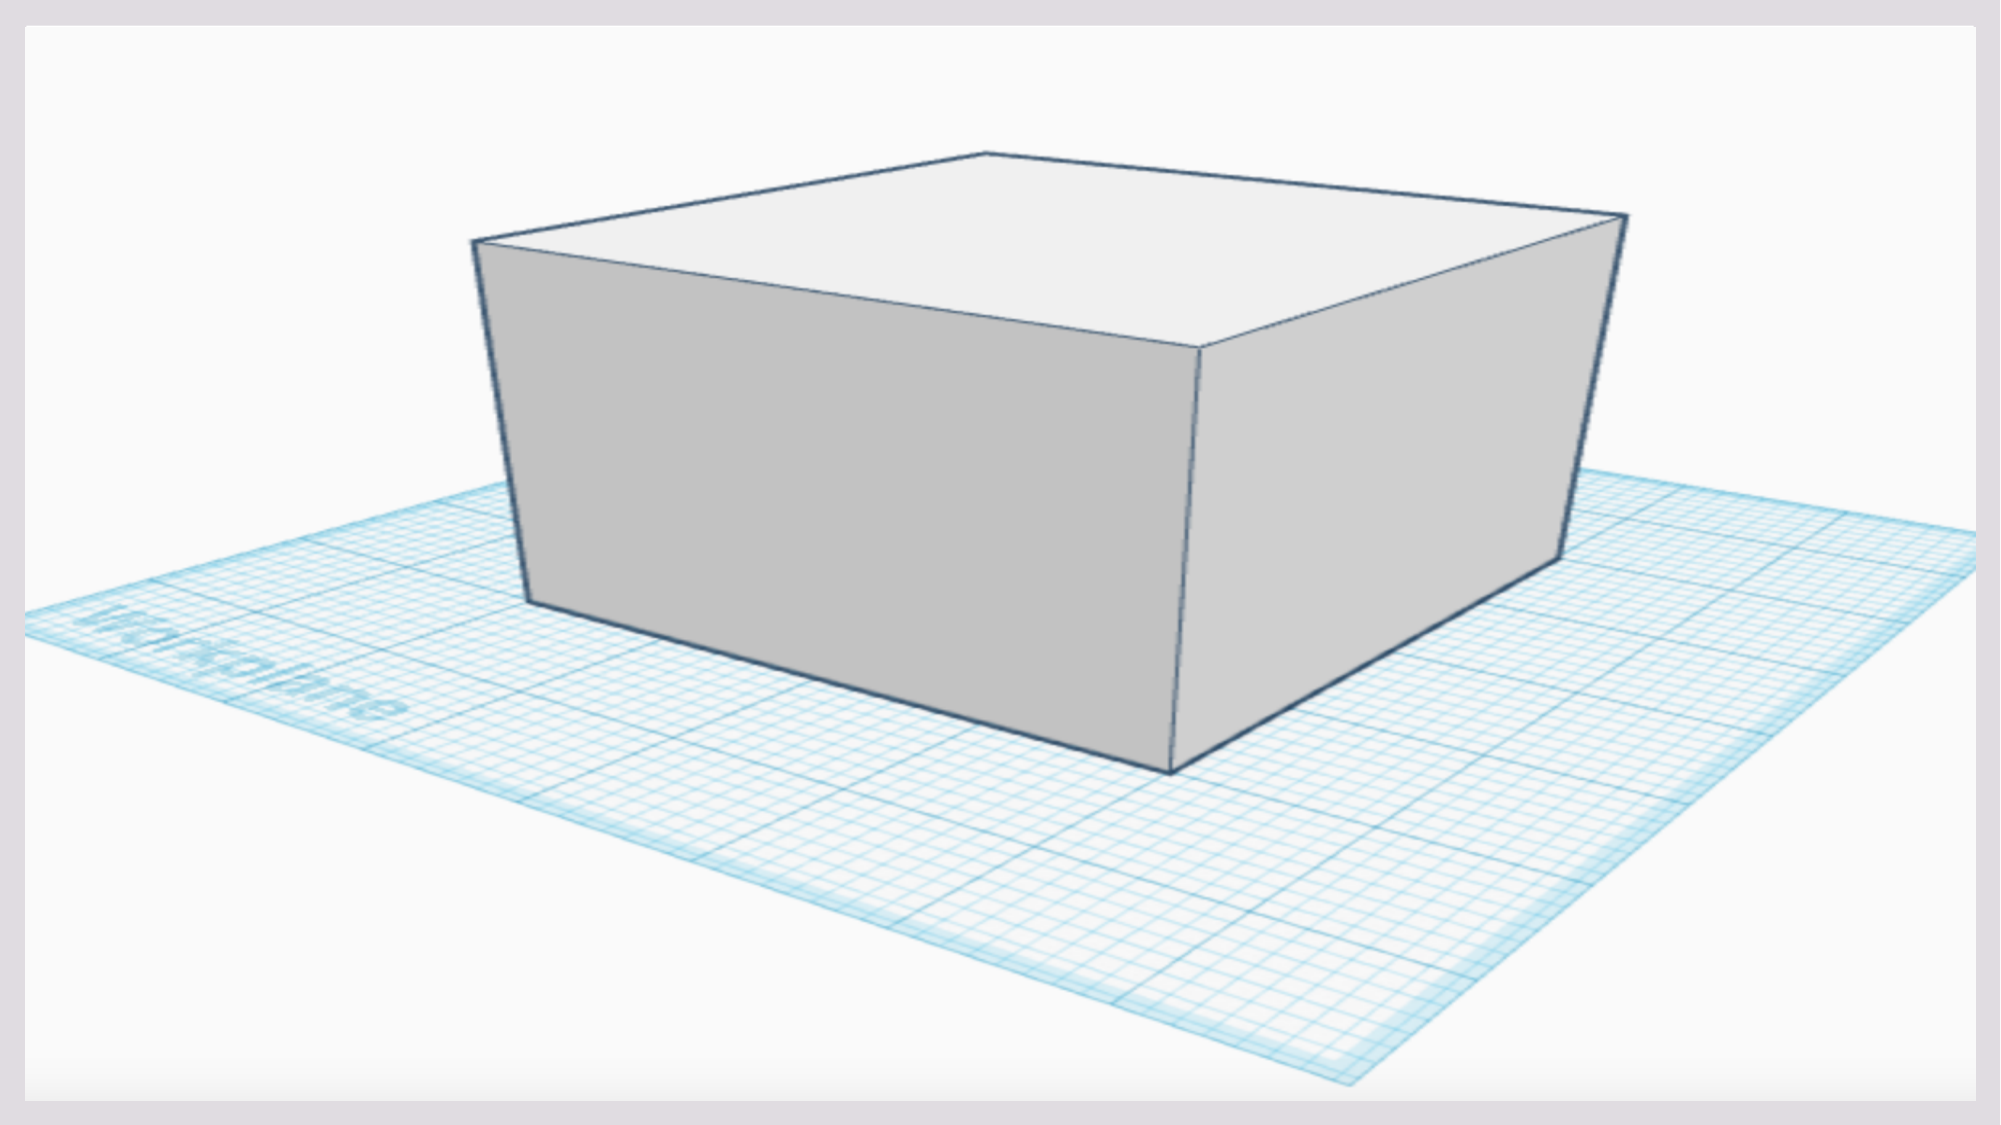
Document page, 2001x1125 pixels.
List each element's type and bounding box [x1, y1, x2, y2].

list [25, 27, 1976, 1101]
